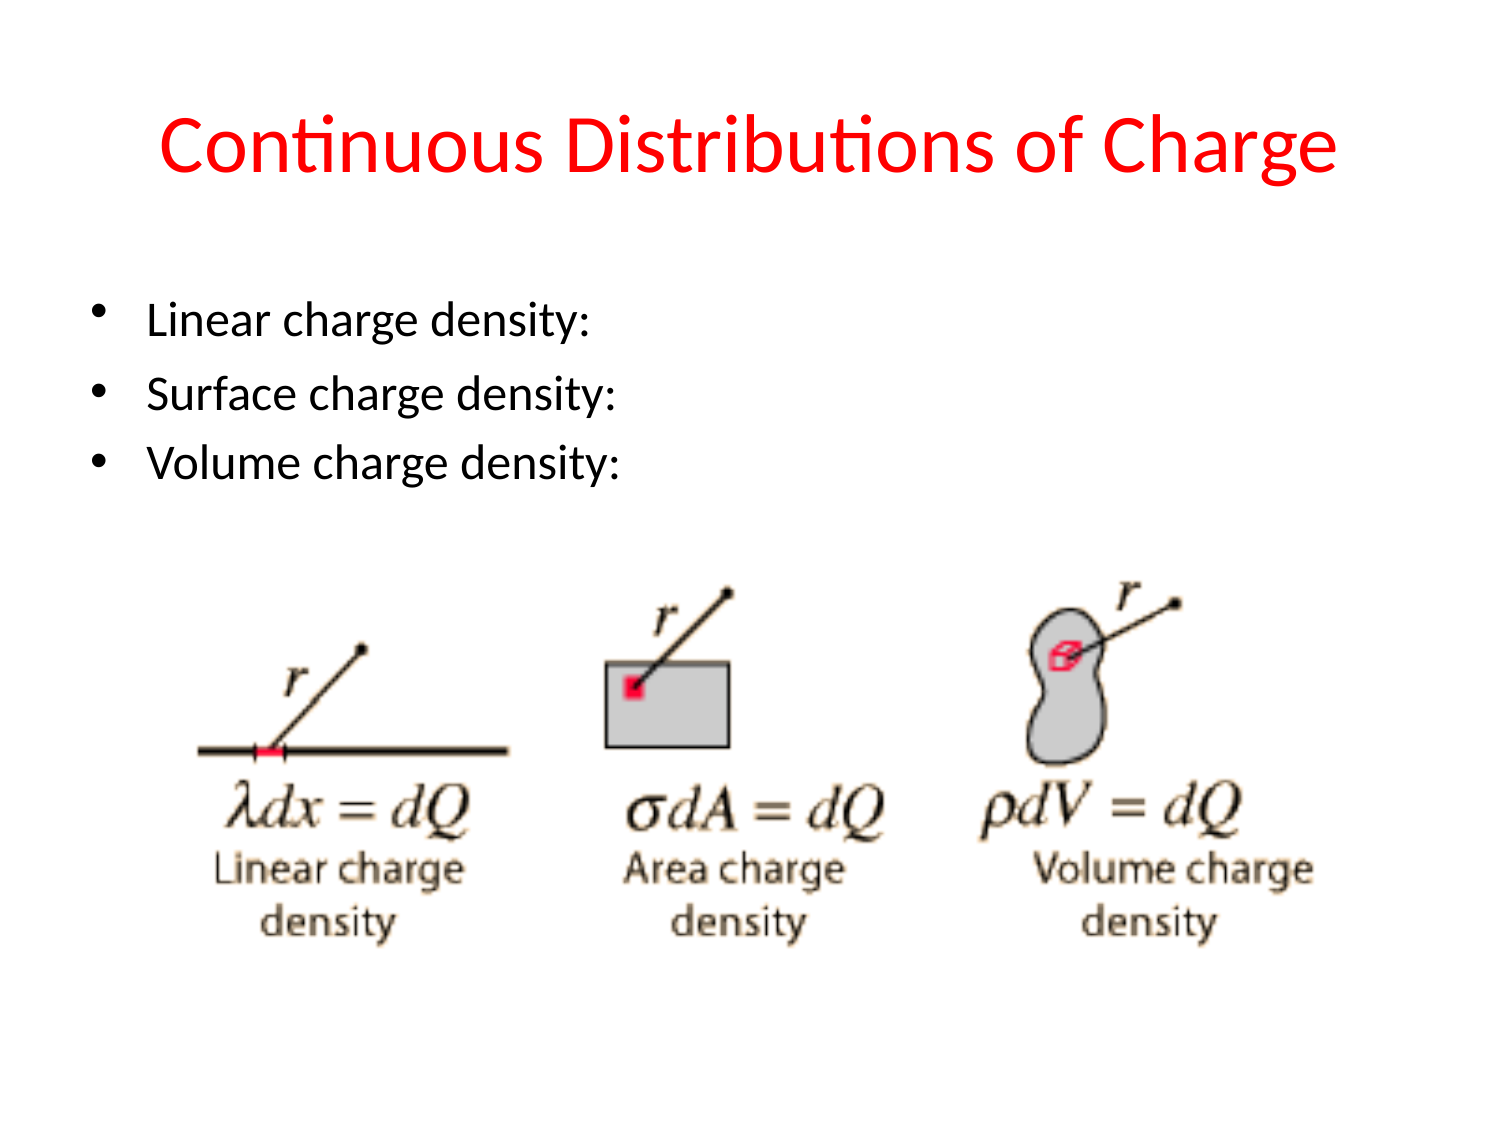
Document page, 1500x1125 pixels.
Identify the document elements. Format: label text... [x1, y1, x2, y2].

picture [149, 519, 1352, 1006]
title Continuous Distributions of Charge [75, 45, 1425, 233]
